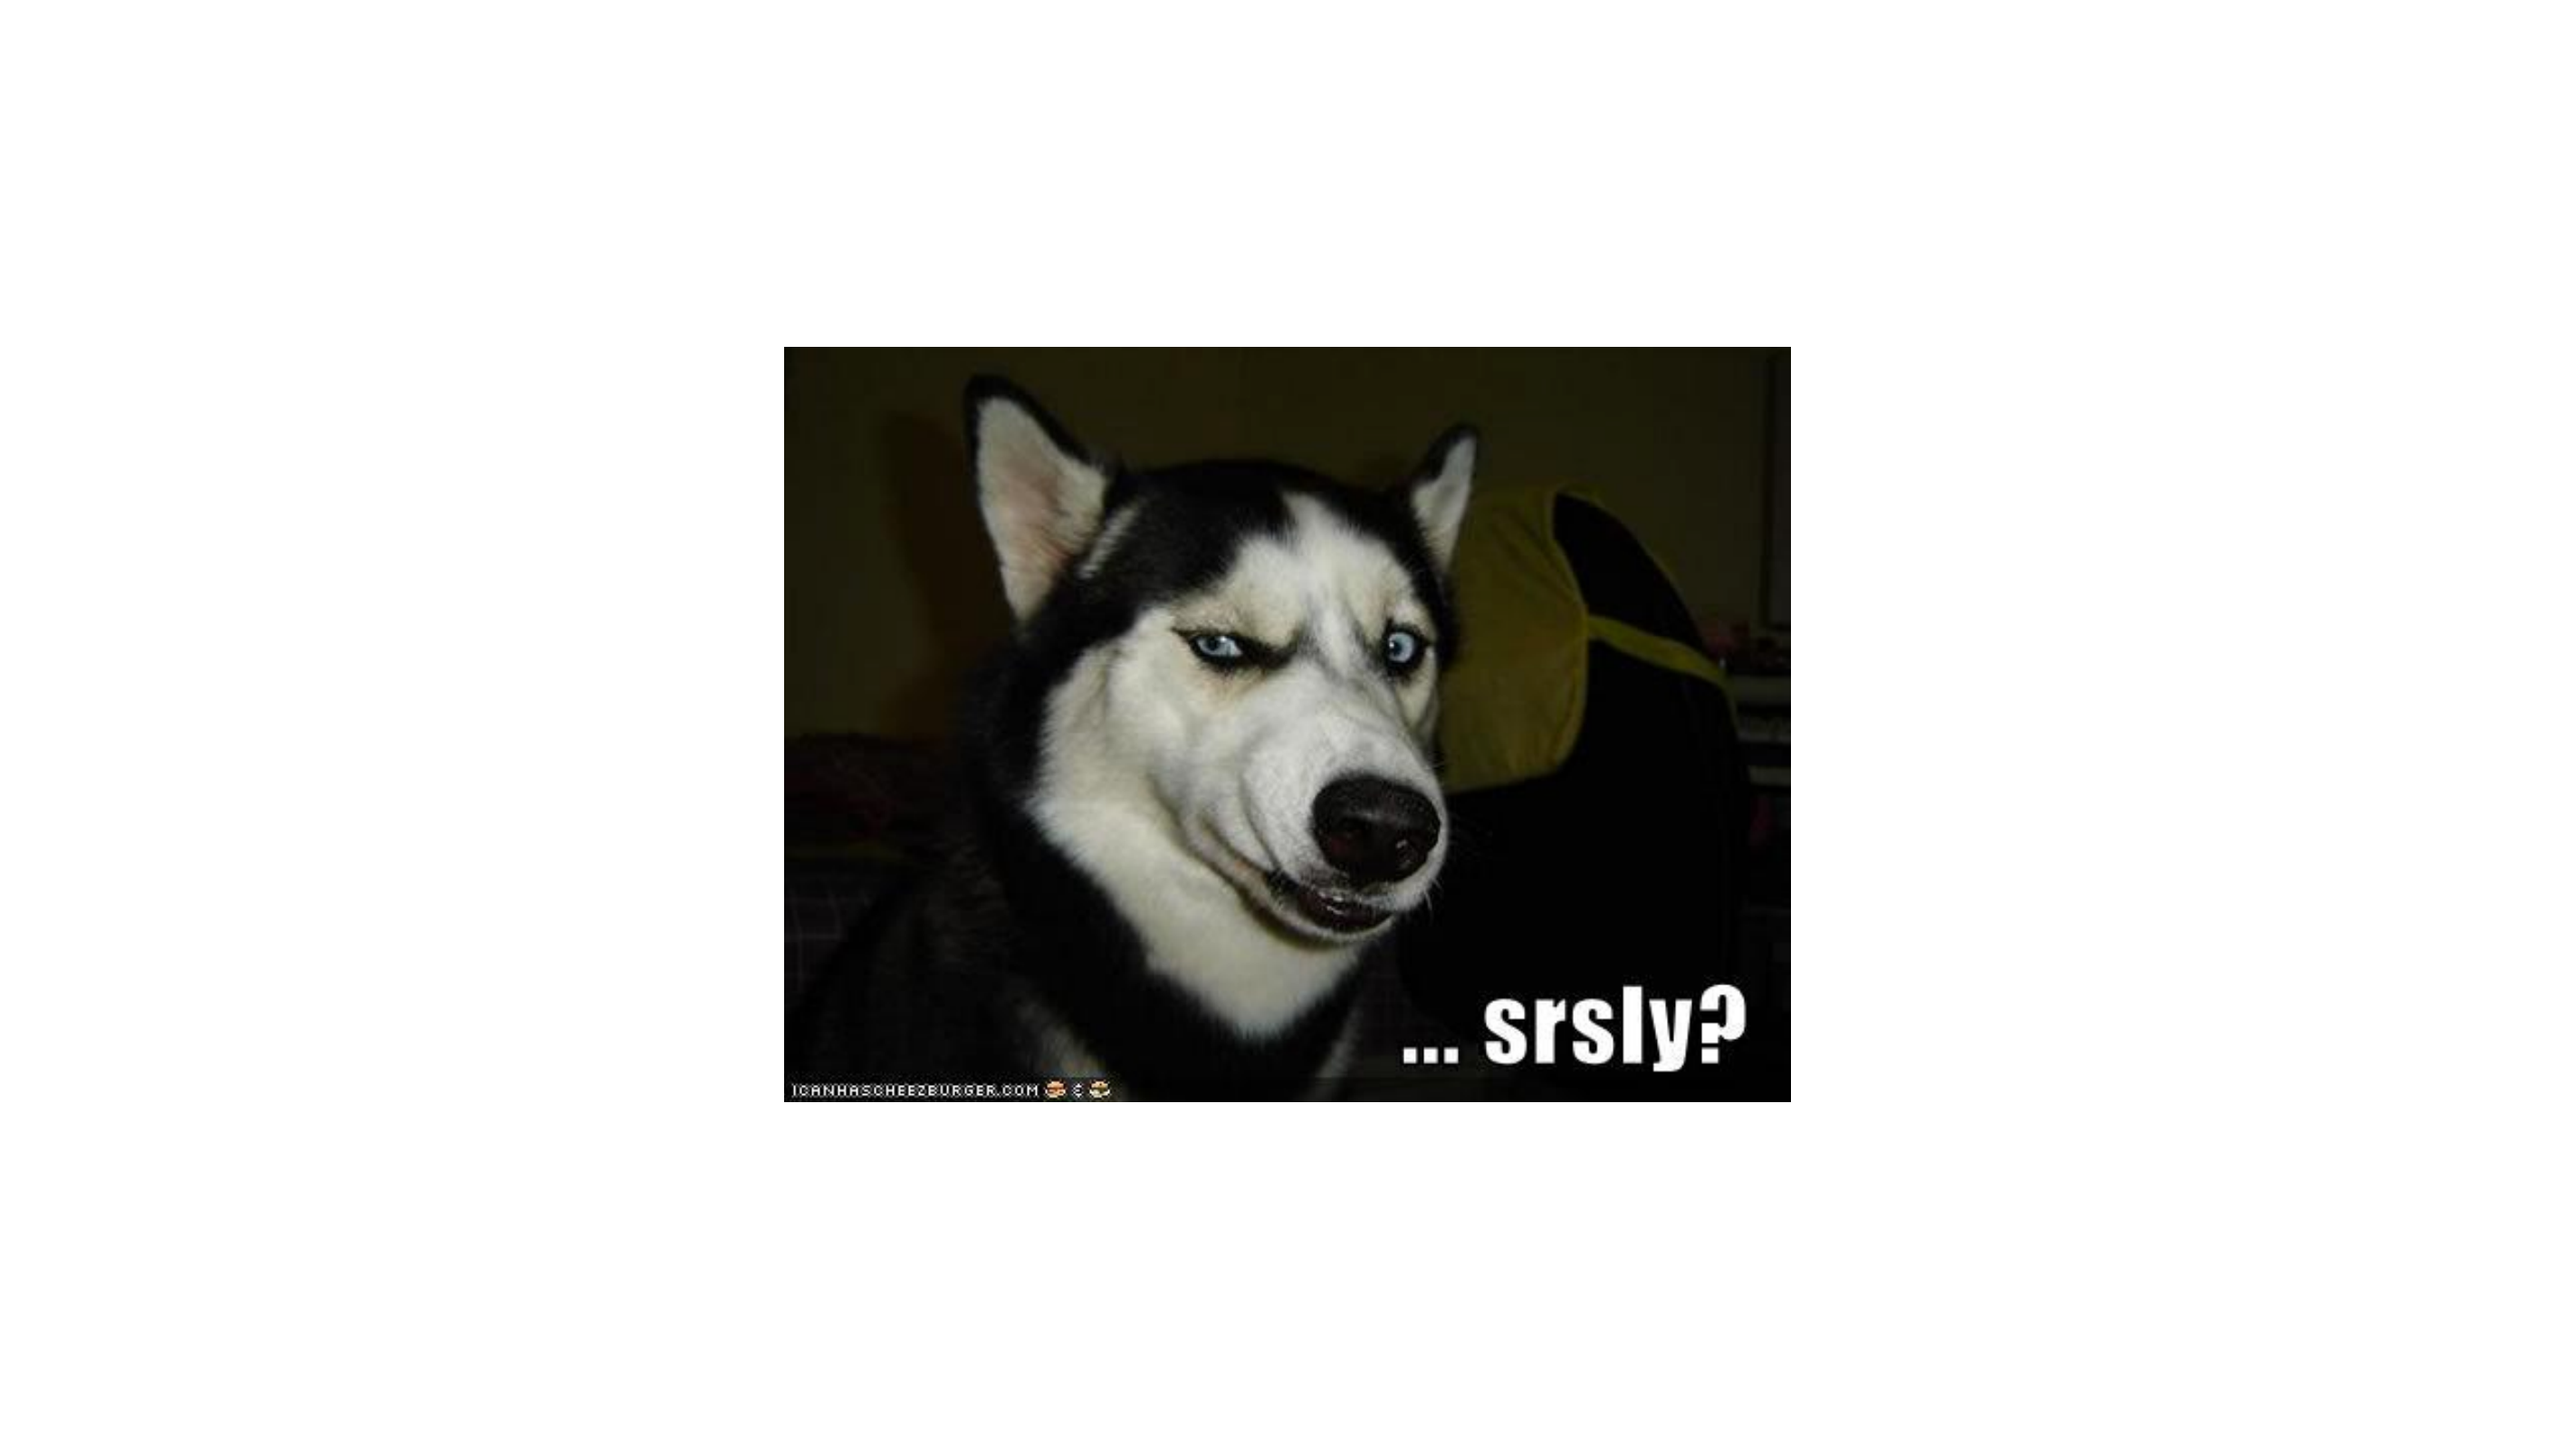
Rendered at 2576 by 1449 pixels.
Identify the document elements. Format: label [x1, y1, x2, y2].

picture [784, 347, 1792, 1102]
